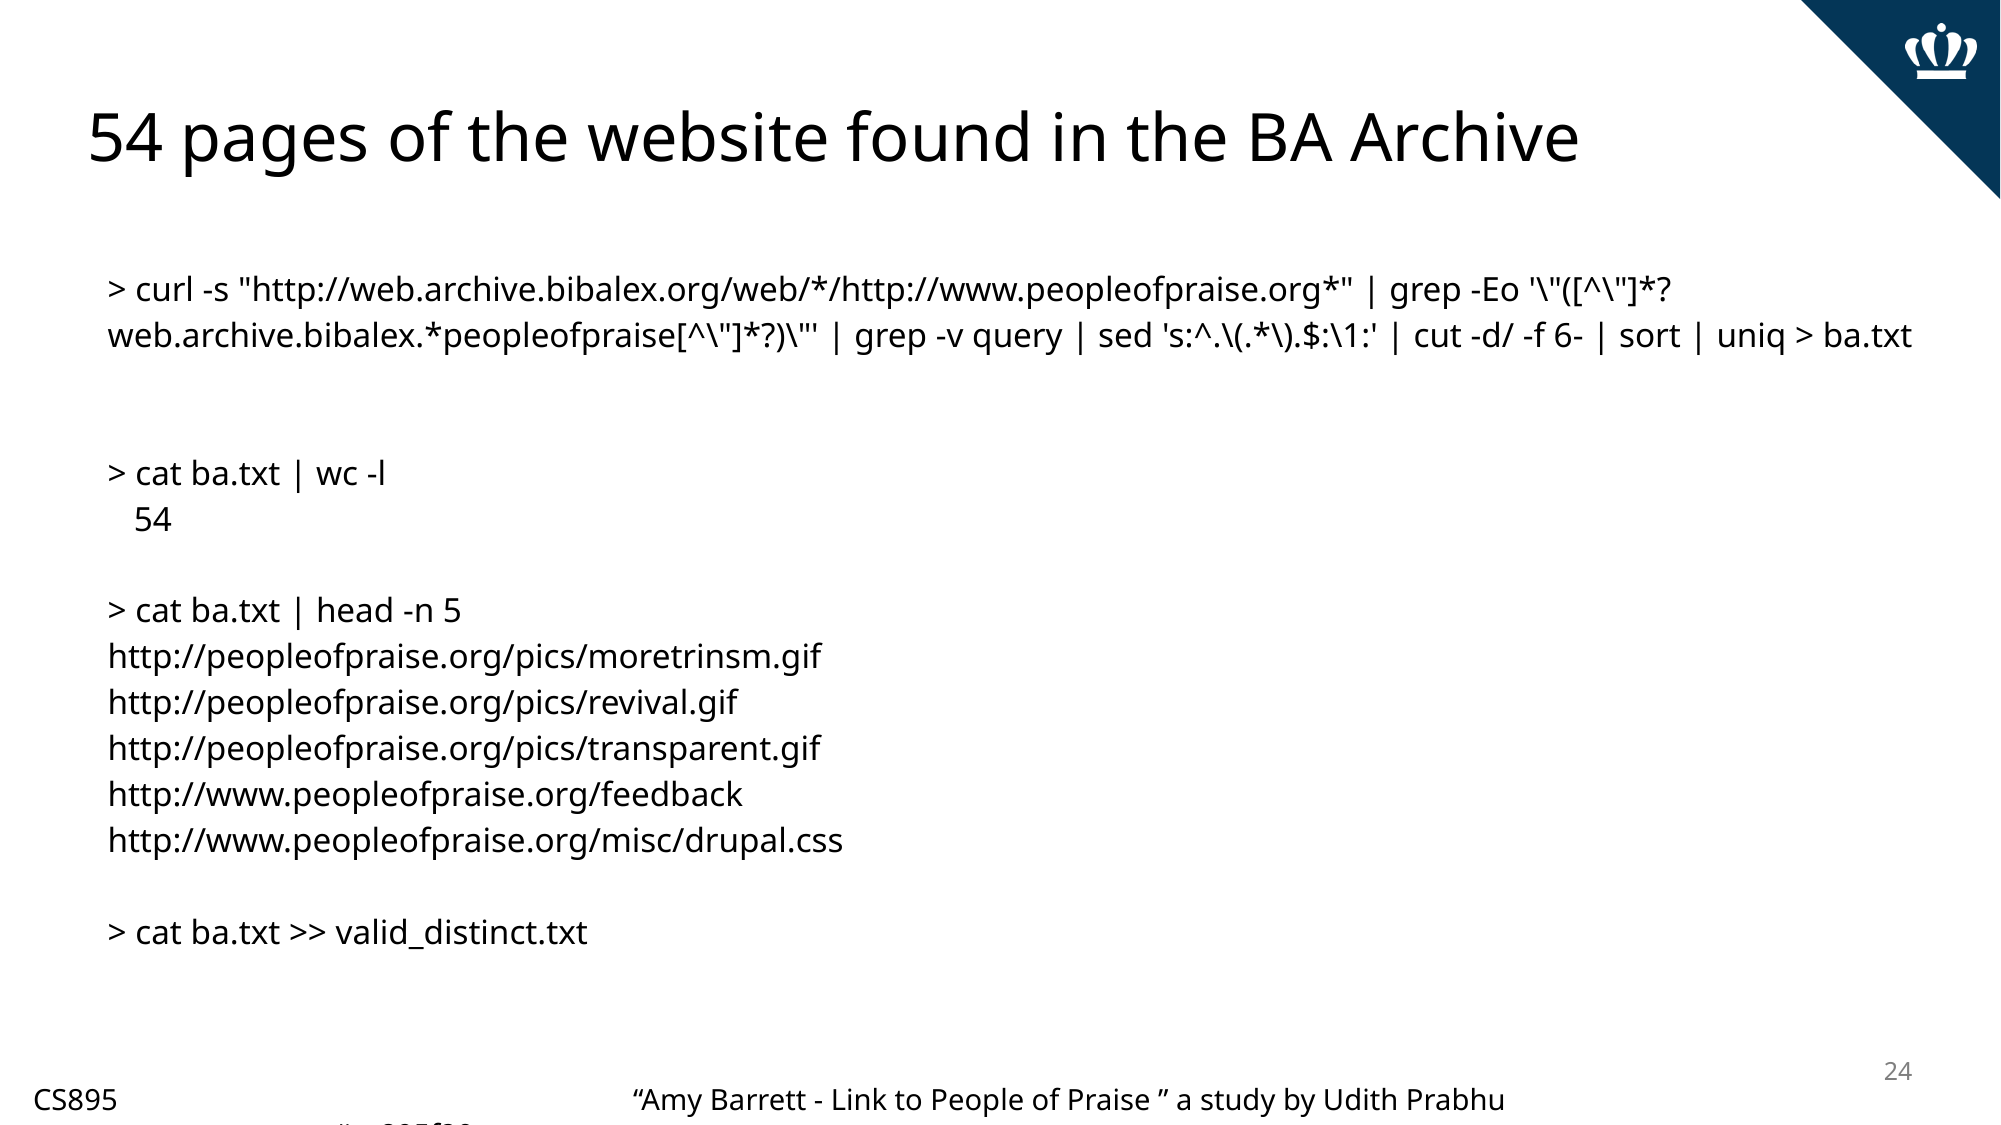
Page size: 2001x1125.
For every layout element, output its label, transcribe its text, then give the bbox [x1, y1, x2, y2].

text_box > curl -s "http://web.archive.bibalex.org/web/*/http://www.peopleofpraise.org*" | grep -Eo '\"([^\"]*?web.archive.bibalex.*peopleofpraise[^\"]*?)\"' | grep -v query | sed 's:^.\(.*\).$:\1:' | cut -d/ -f 6- | sort | uniq > ba.txt > cat ba.txt | wc -l 54 > cat ba.txt | head -n 5 http://peopleofpraise.org/pics/moretrinsm.gif http://peopleofpraise.org/pics/revival.gif http://peopleofpraise.org/pics/transparent.gif http://www.peopleofpraise.org/feedback http://www.peopleofpraise.org/misc/drupal.css > cat ba.txt >> valid_distinct.txt [92, 247, 1948, 1023]
slide_number ‹#› [1477, 1042, 1928, 1103]
title 54 pages of the website found in the BA Archive [72, 59, 1928, 220]
text_box CS895 “Amy Barrett - Link to People of Praise ” a study by Udith Prabhu #cs895f20 [18, 1066, 1705, 1125]
picture [1905, 23, 1977, 79]
